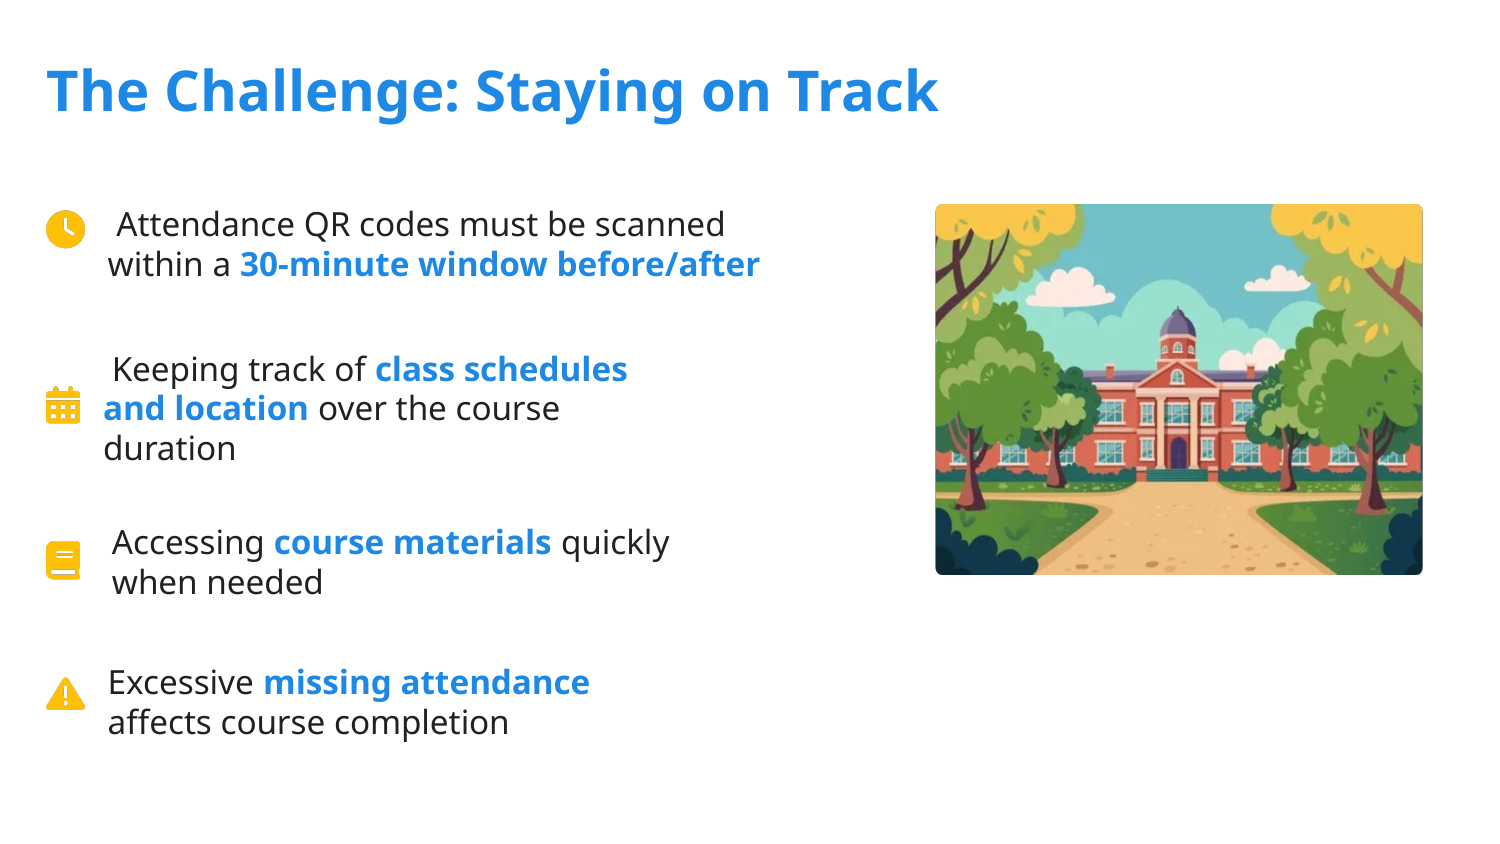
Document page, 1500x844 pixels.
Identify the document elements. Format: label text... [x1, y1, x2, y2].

picture [46, 210, 85, 249]
text_box Accessing course materials quickly when needed [103, 521, 673, 641]
text_box Keeping track of class schedules and location over the course duration [103, 347, 647, 468]
picture [46, 675, 85, 714]
picture [46, 386, 80, 425]
picture [934, 204, 1423, 575]
text_box The Challenge: Staying on Track [46, 55, 1454, 123]
text_box Excessive missing attendance affects course completion [107, 661, 661, 742]
text_box Attendance QR codes must be scanned within a 30-minute window before/after [107, 203, 783, 284]
picture [46, 541, 80, 580]
